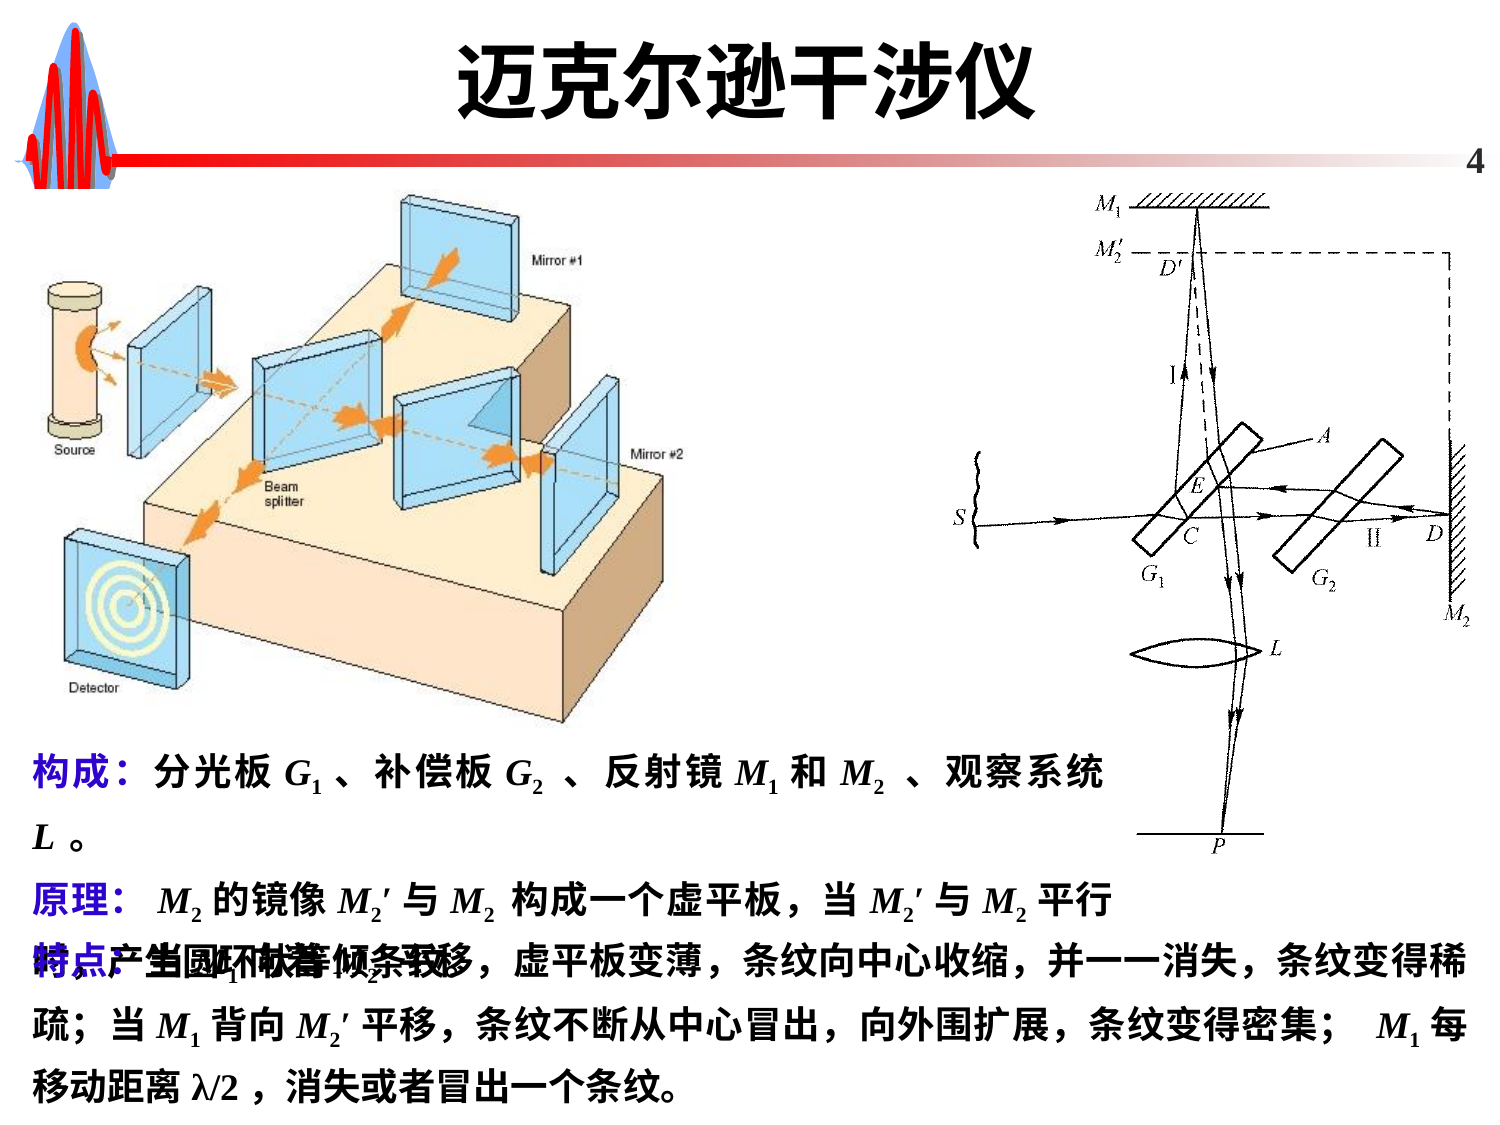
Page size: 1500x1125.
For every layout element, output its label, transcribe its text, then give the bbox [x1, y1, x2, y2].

slide_number 4 [1370, 141, 1500, 177]
title 迈克尔逊干涉仪 [159, 19, 1334, 137]
text_box 特点：当M1向着M2ʹ平移，虚平板变薄，条纹向中心收缩，并一一消失，条纹变得稀疏；当M1背向M2ʹ平移，条纹不断从中心冒出，向外围扩展，条纹变得密集； M1每移动距离λ/2，消失或者冒出一个条纹。 [17, 916, 1483, 1116]
picture [947, 187, 1483, 858]
picture [17, 189, 727, 729]
text_box 构成：分光板G1、补偿板G2 、反射镜M1和M2 、观察系统L 。 原理：M2的镜像M2ʹ与M2 构成一个虚平板，当M2ʹ与M2平行时，产生圆环状等倾条纹。 [17, 727, 1128, 916]
